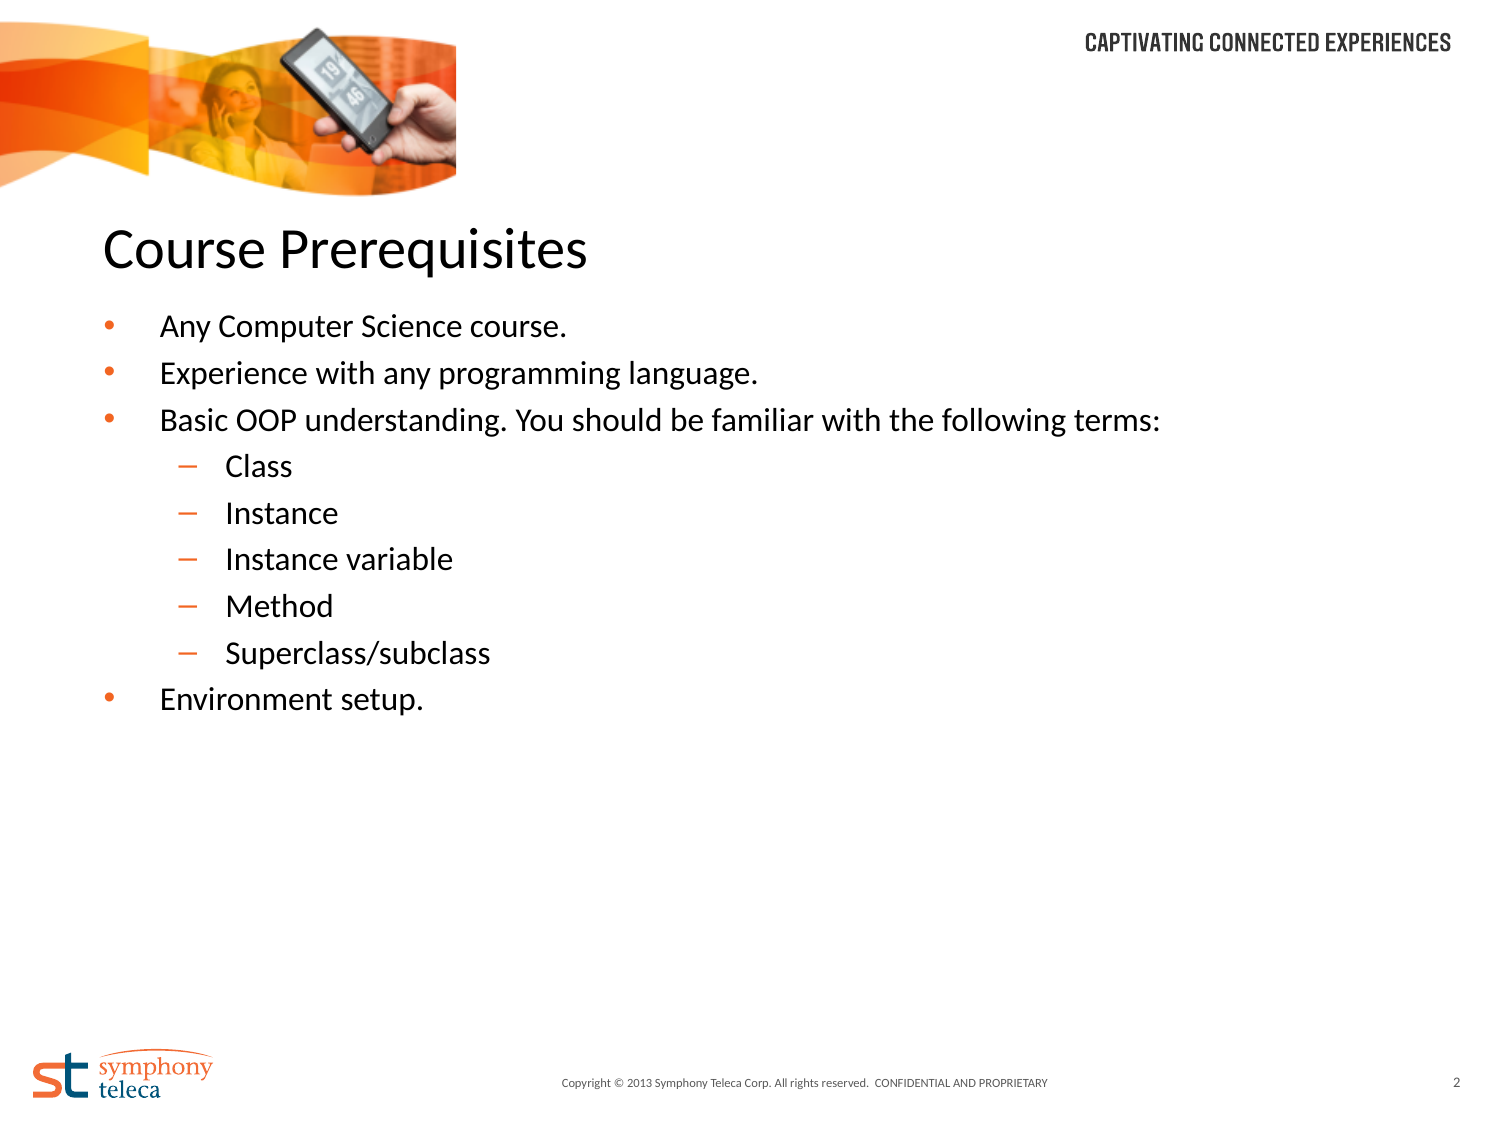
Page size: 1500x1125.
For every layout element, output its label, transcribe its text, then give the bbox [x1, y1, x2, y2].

picture [0, 21, 457, 200]
list Any Computer Science course. Experience with any programming language. Basic OOP understanding. You should be familiar with the following terms: Class Instance Instance variable Method Superclass/subclass Environment setup. [88, 297, 1439, 769]
title Course Prerequisites [88, 202, 1439, 297]
